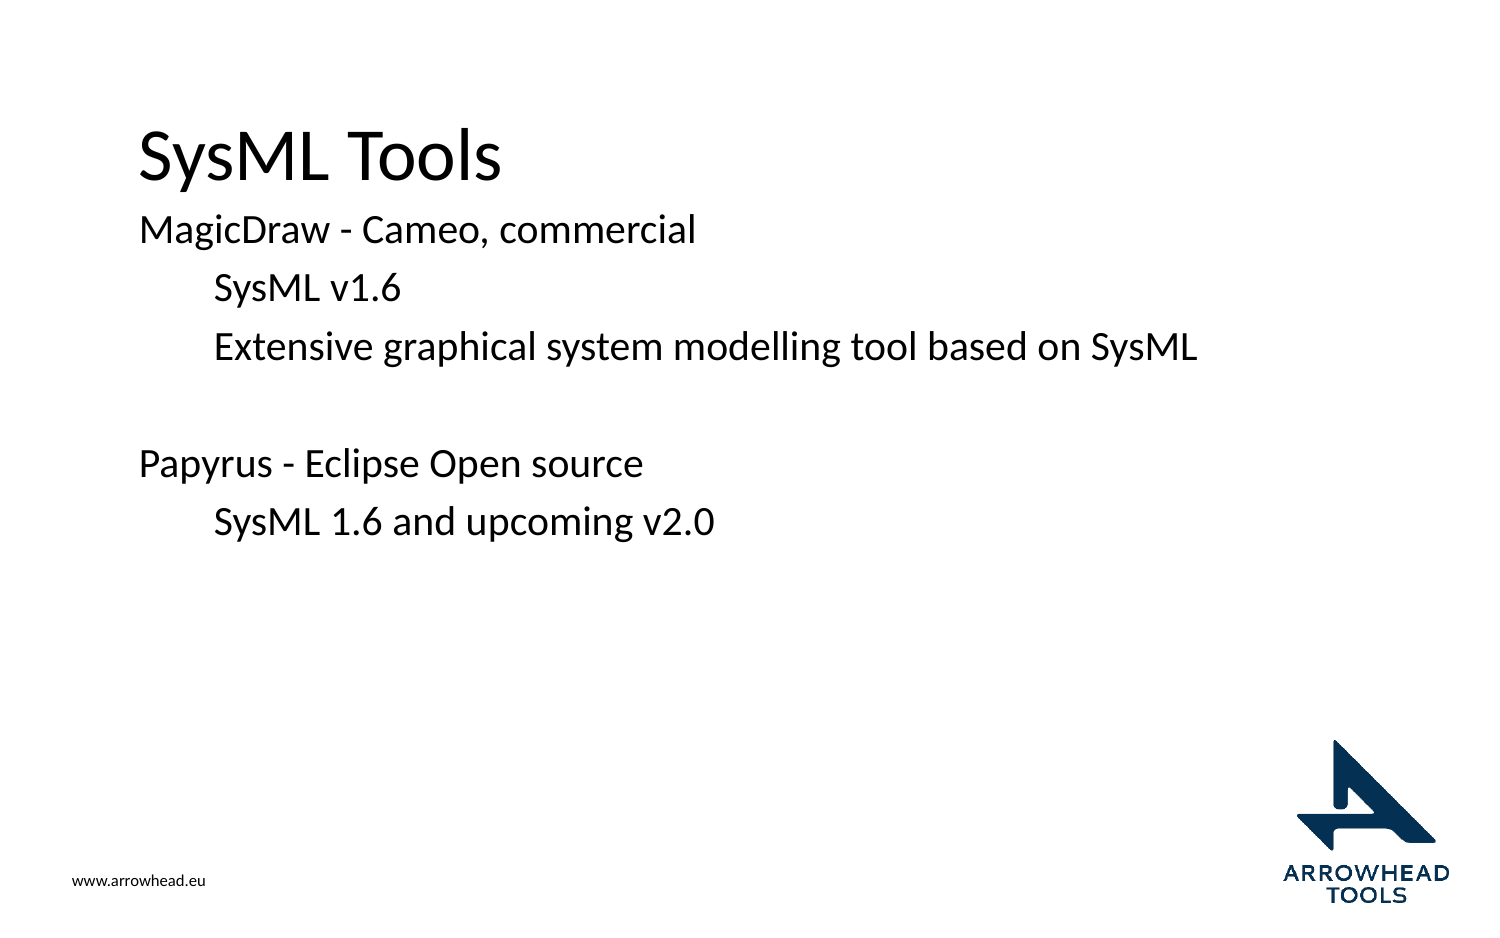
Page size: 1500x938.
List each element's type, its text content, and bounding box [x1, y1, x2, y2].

picture [1283, 740, 1449, 903]
title SysML Tools [130, 97, 1353, 193]
list MagicDraw - Cameo, commercial SysML v1.6 Extensive graphical system modelling tool based on SysML Papyrus - Eclipse Open source SysML 1.6 and upcoming v2.0 [130, 193, 1353, 863]
